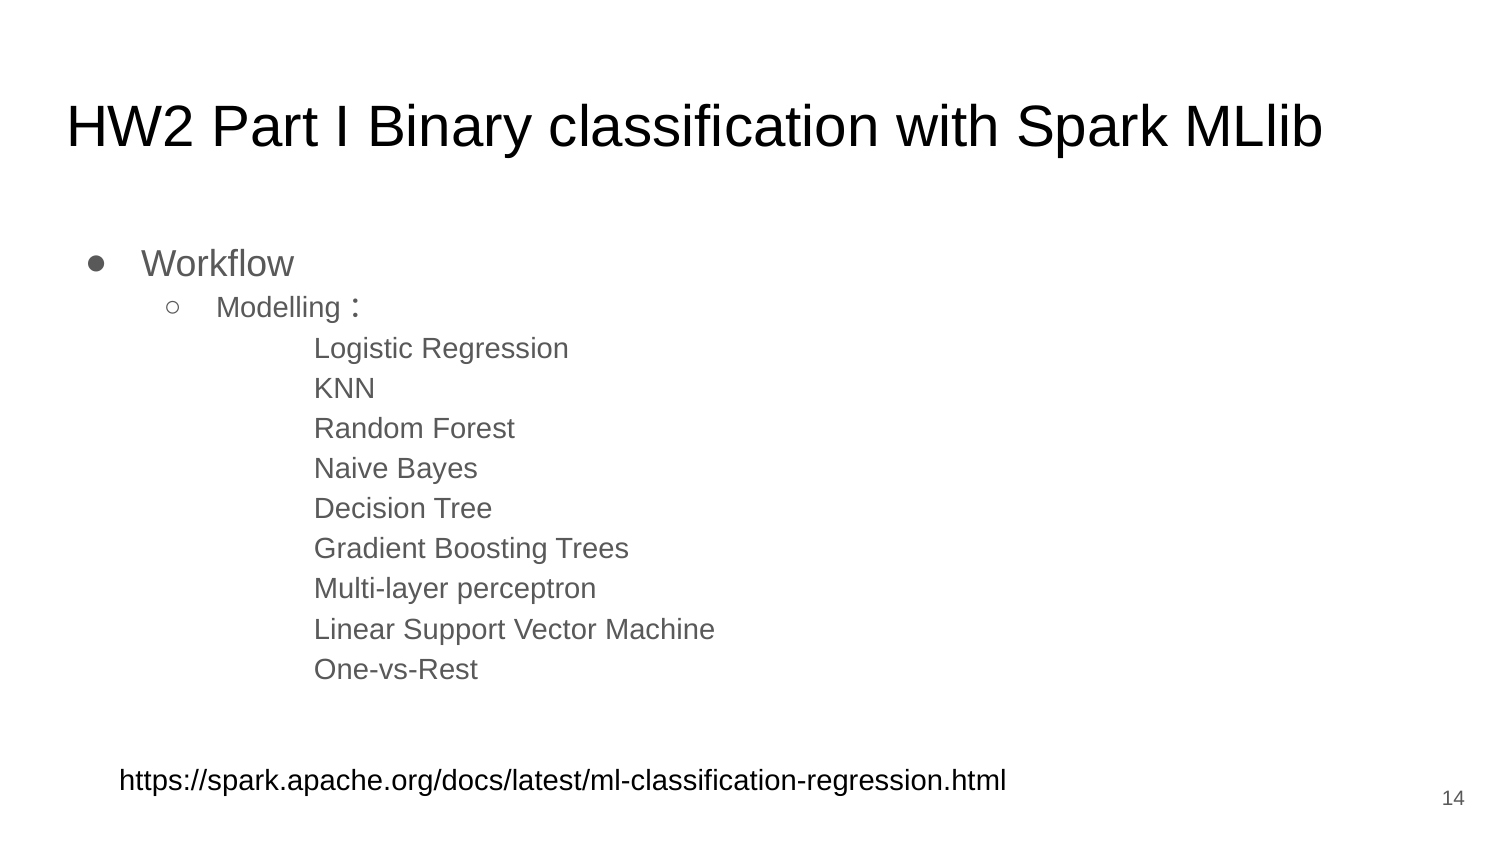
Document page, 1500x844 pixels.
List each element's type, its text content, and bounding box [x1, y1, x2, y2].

list Workflow Modelling： Logistic Regression KNN Random Forest Naive Bayes Decision Tree Gradient Boosting Trees Multi-layer perceptron Linear Support Vector Machine One-vs-Rest [51, 216, 1458, 627]
text_box https://spark.apache.org/docs/latest/ml-classification-regression.html [104, 753, 1253, 804]
title HW2 Part I Binary classification with Spark MLlib [51, 72, 1449, 167]
slide_number ‹#› [1389, 764, 1480, 830]
